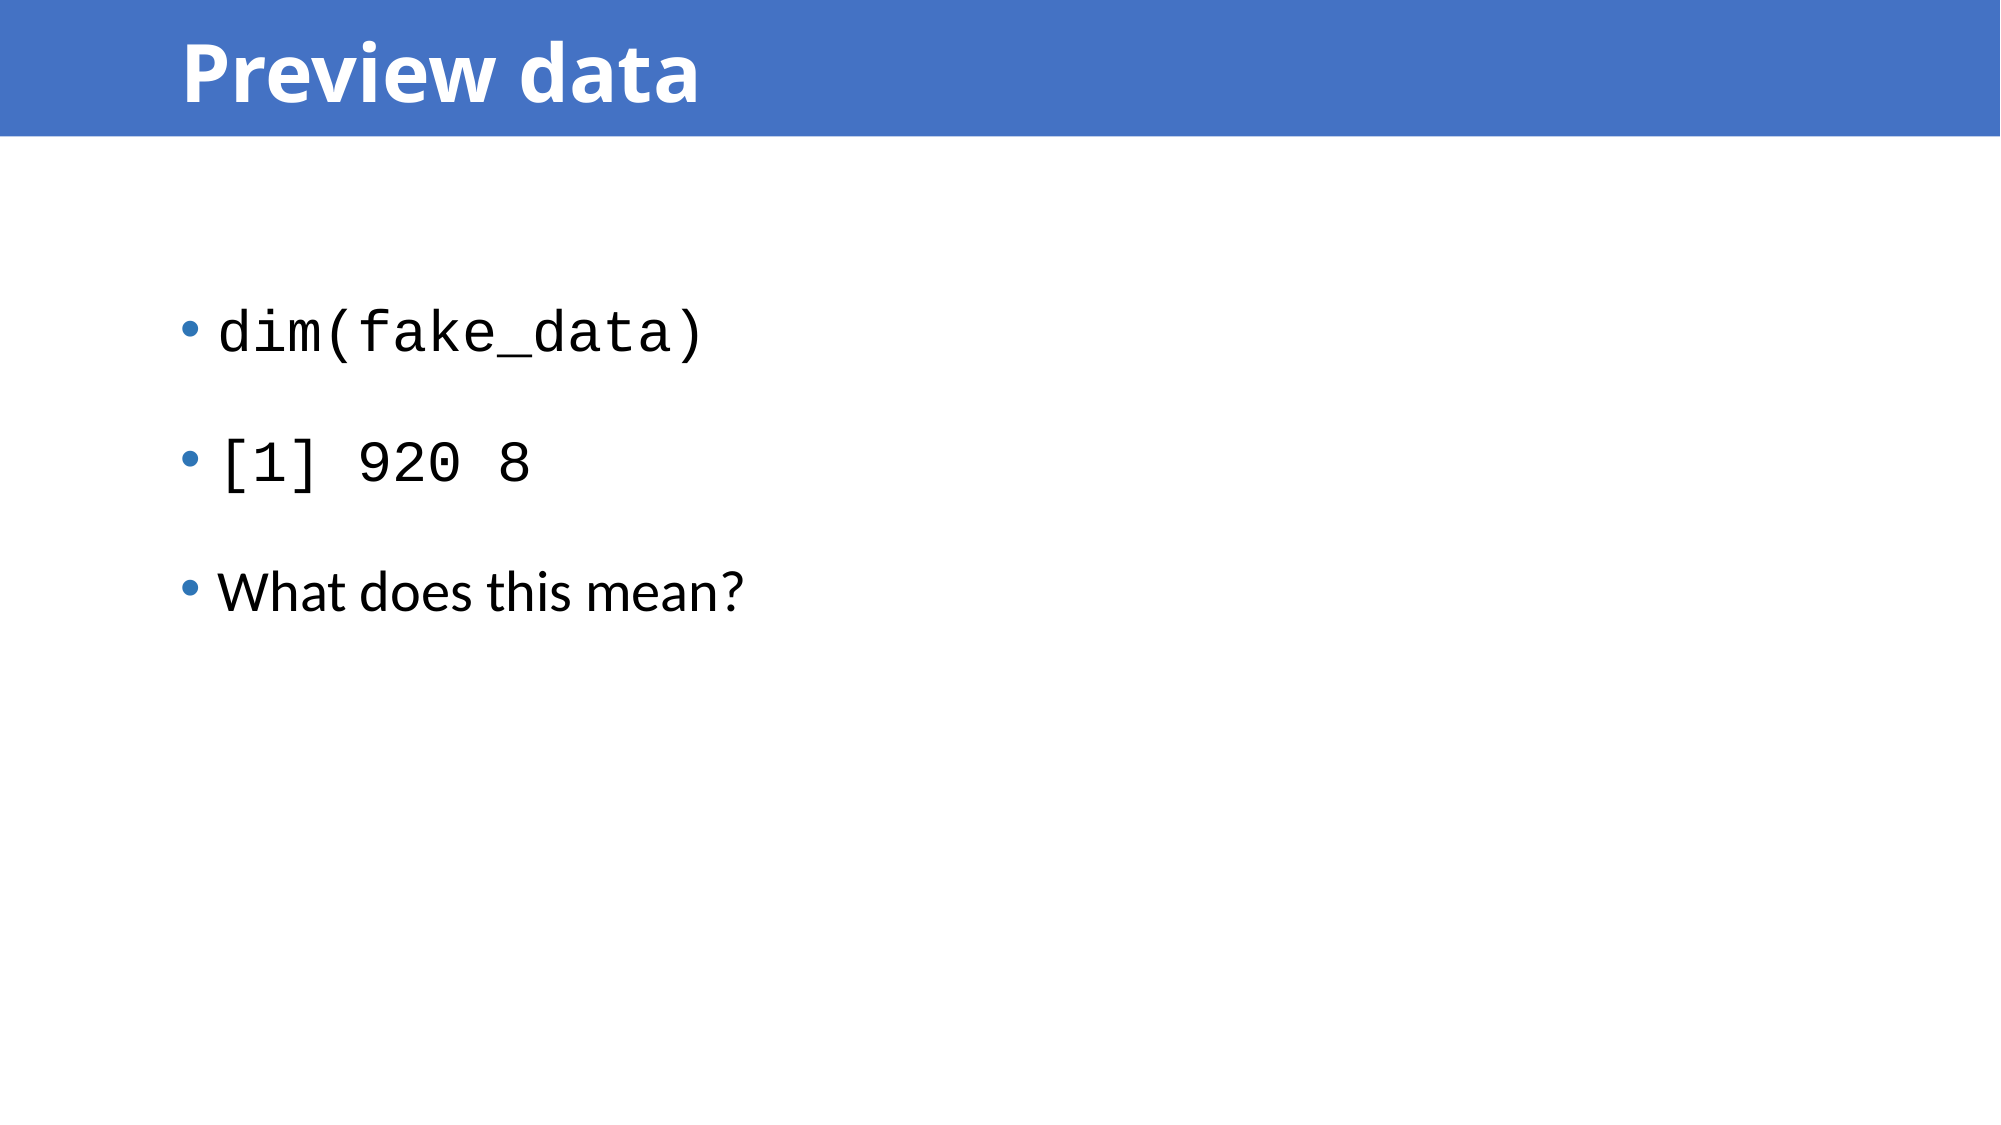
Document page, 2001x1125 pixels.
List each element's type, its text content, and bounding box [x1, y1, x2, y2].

text_box Preview data [165, 24, 1833, 128]
text_box [0, 0, 2000, 137]
list dim(fake_data) [1] 920 8 What does this mean? [165, 272, 1595, 714]
